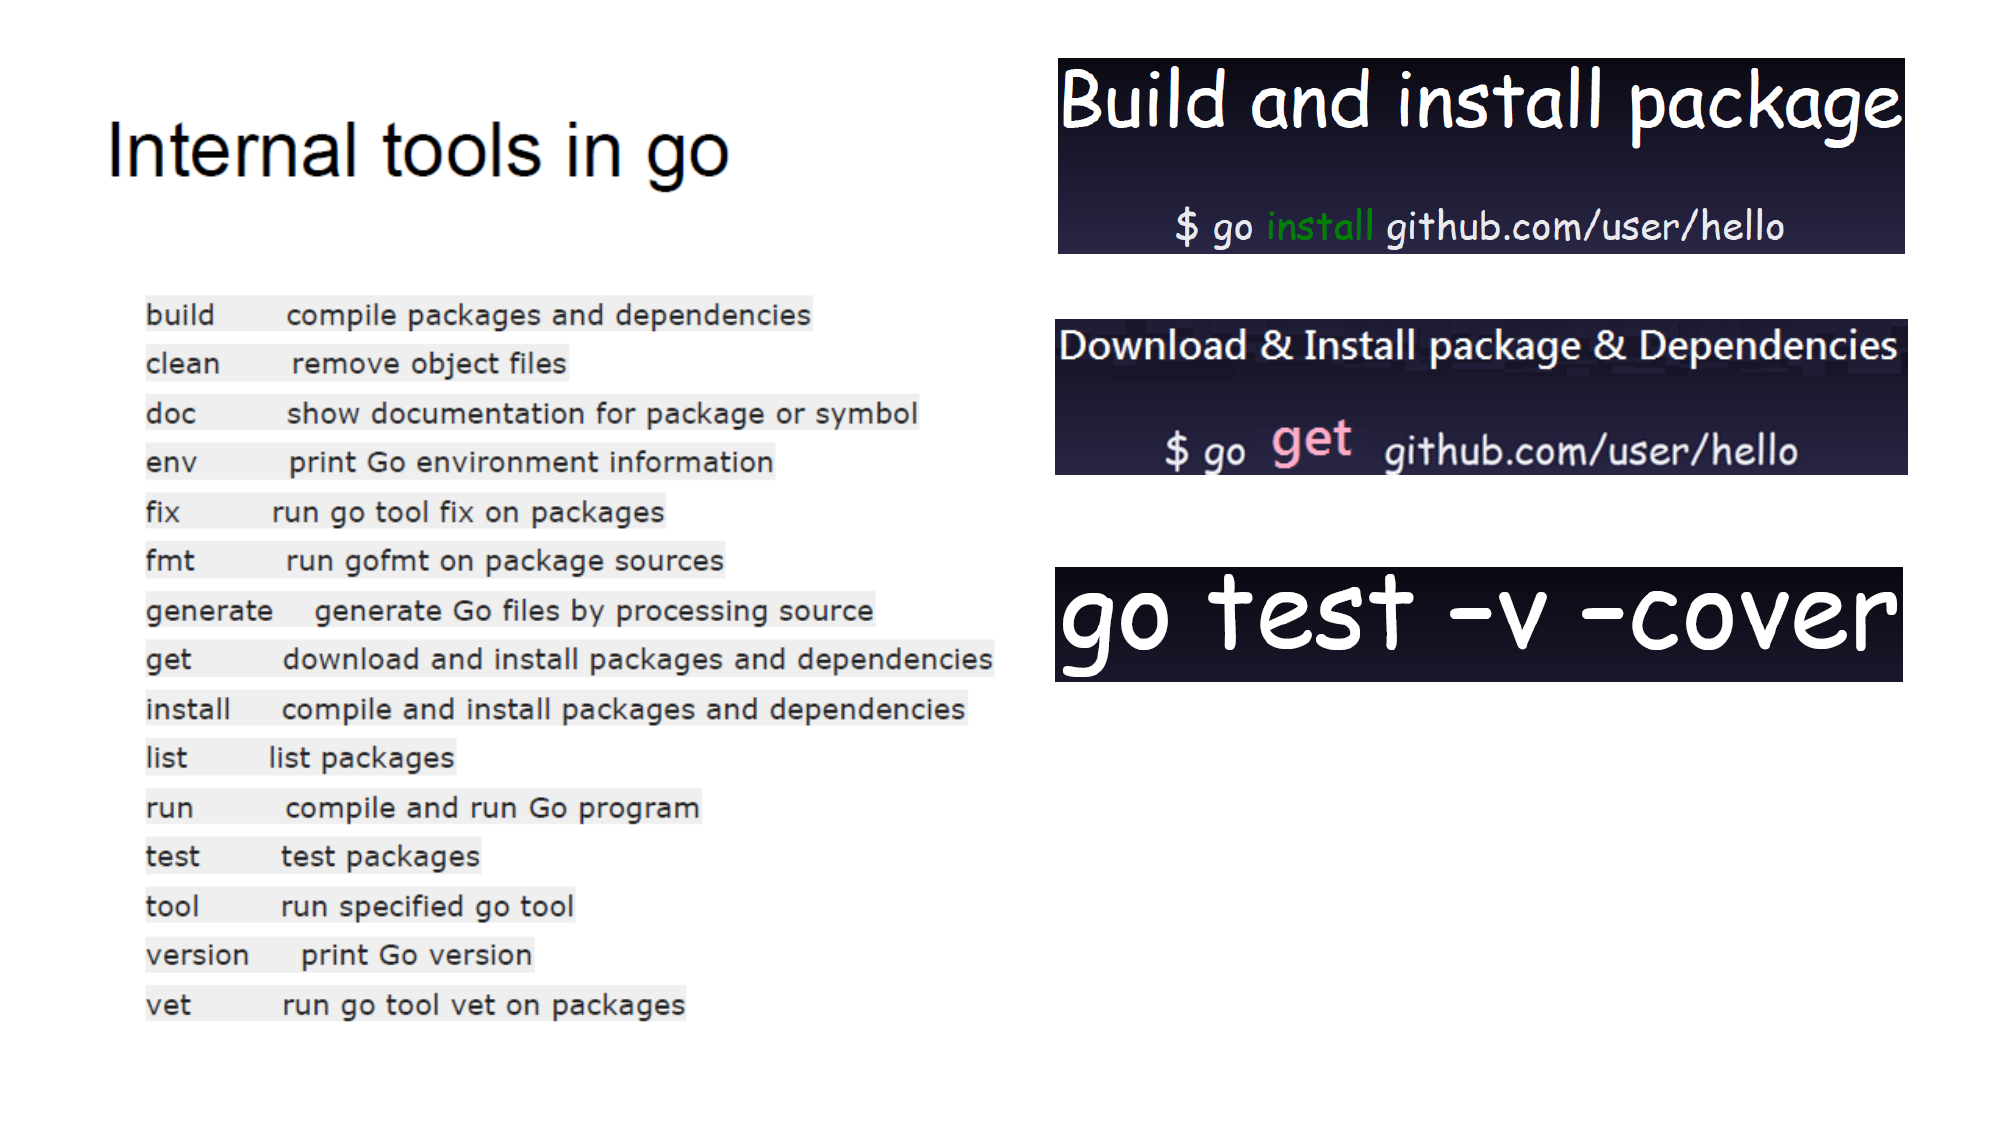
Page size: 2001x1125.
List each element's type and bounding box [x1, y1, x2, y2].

picture [102, 111, 1001, 1023]
picture [1055, 319, 1908, 476]
picture [1055, 567, 1903, 682]
picture [1058, 58, 1905, 254]
